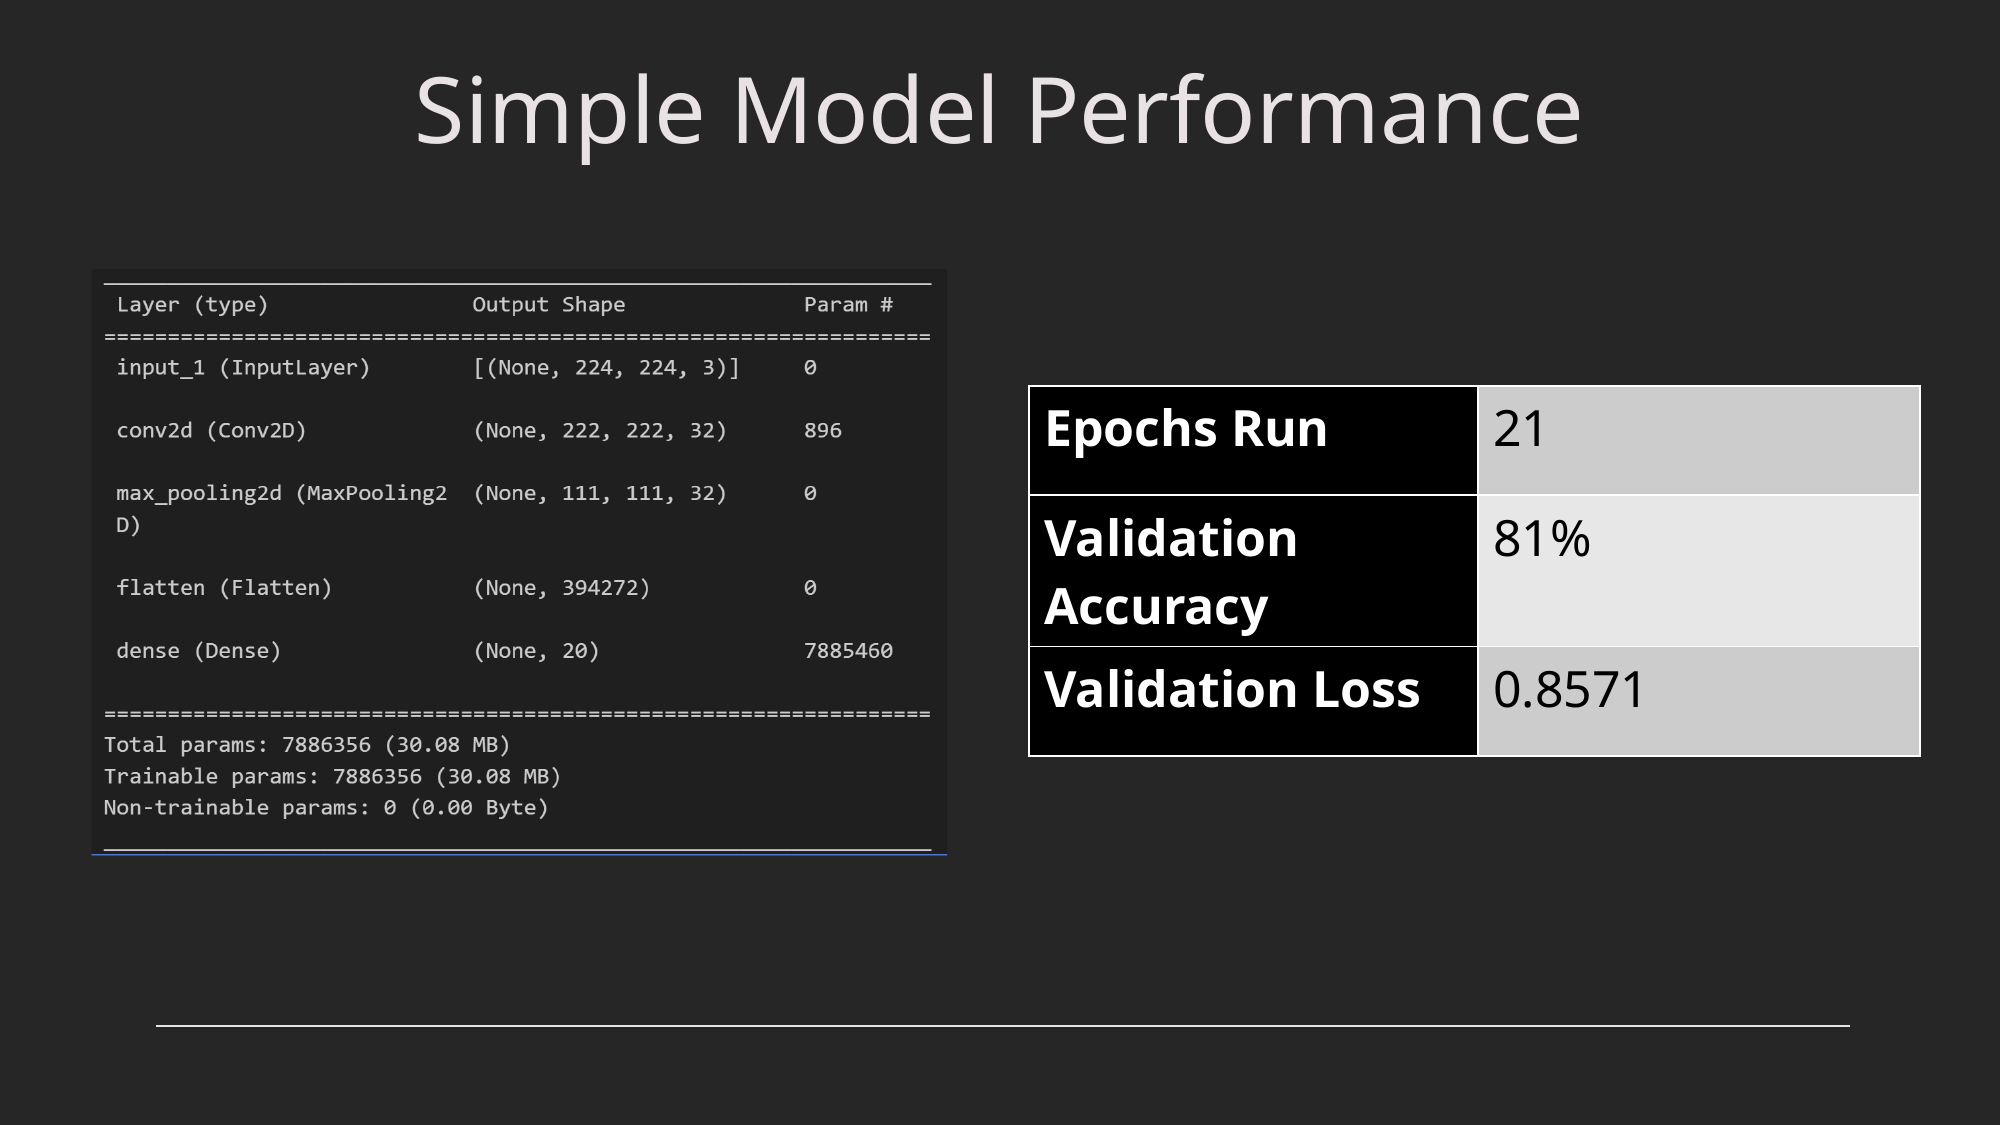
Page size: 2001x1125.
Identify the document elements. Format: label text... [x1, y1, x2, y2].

table_cell Validation Accuracy [1030, 496, 1477, 646]
table_cell 81% [1479, 496, 1919, 646]
title Simple Model Performance [144, 28, 1856, 170]
table_header 21 [1479, 387, 1919, 494]
table_header Epochs Run [1030, 387, 1477, 494]
table_cell 0.8571 [1479, 647, 1919, 755]
table_cell Validation Loss [1030, 647, 1477, 755]
picture [91, 269, 948, 856]
